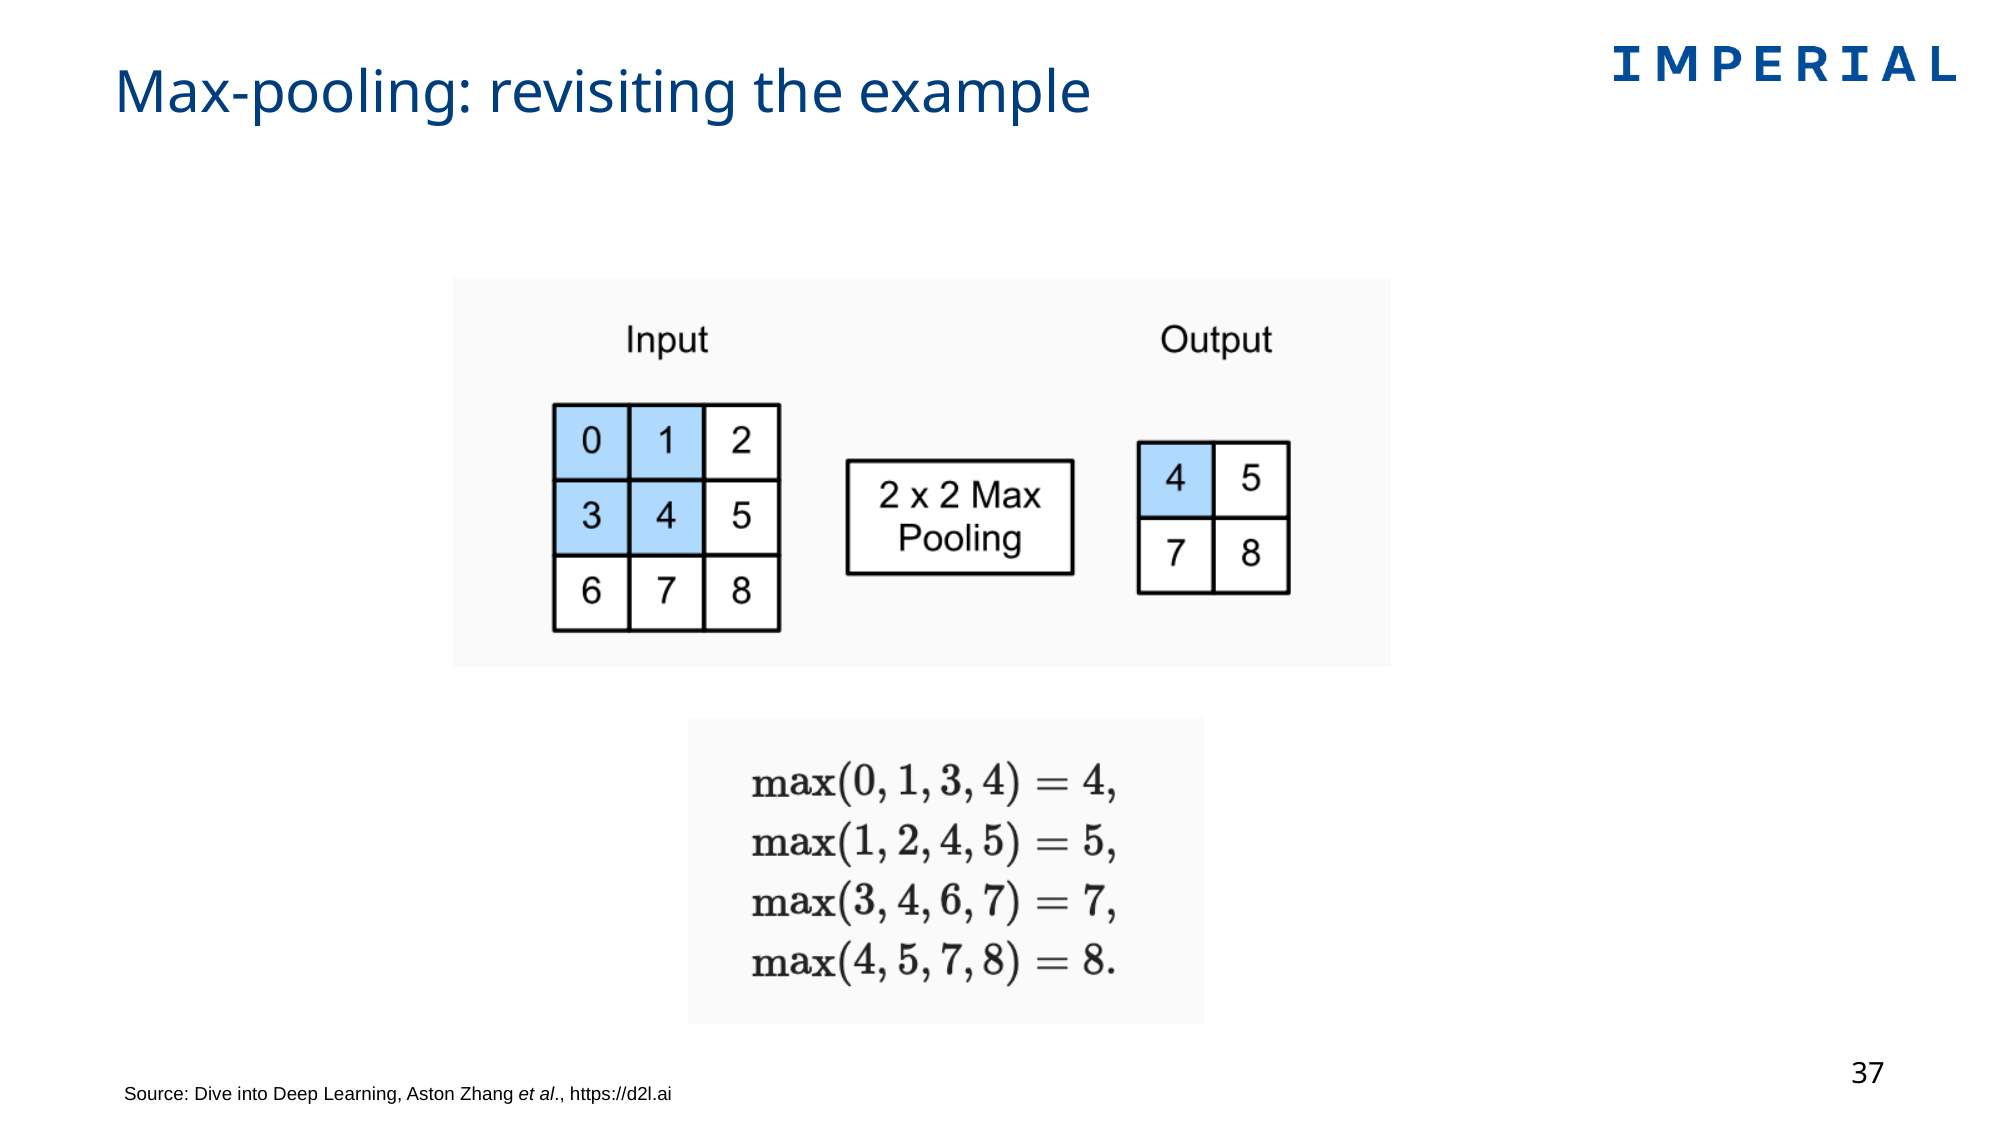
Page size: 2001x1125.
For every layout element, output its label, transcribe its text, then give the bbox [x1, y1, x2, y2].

text_box Source: Dive into Deep Learning, Aston Zhang et al., https://d2l.ai [109, 1074, 700, 1112]
picture [452, 278, 1391, 667]
picture [687, 718, 1204, 1024]
title Max-pooling: revisiting the example [99, 0, 1900, 184]
picture [1900, 46, 1956, 81]
slide_number 37 [1433, 1046, 1901, 1103]
